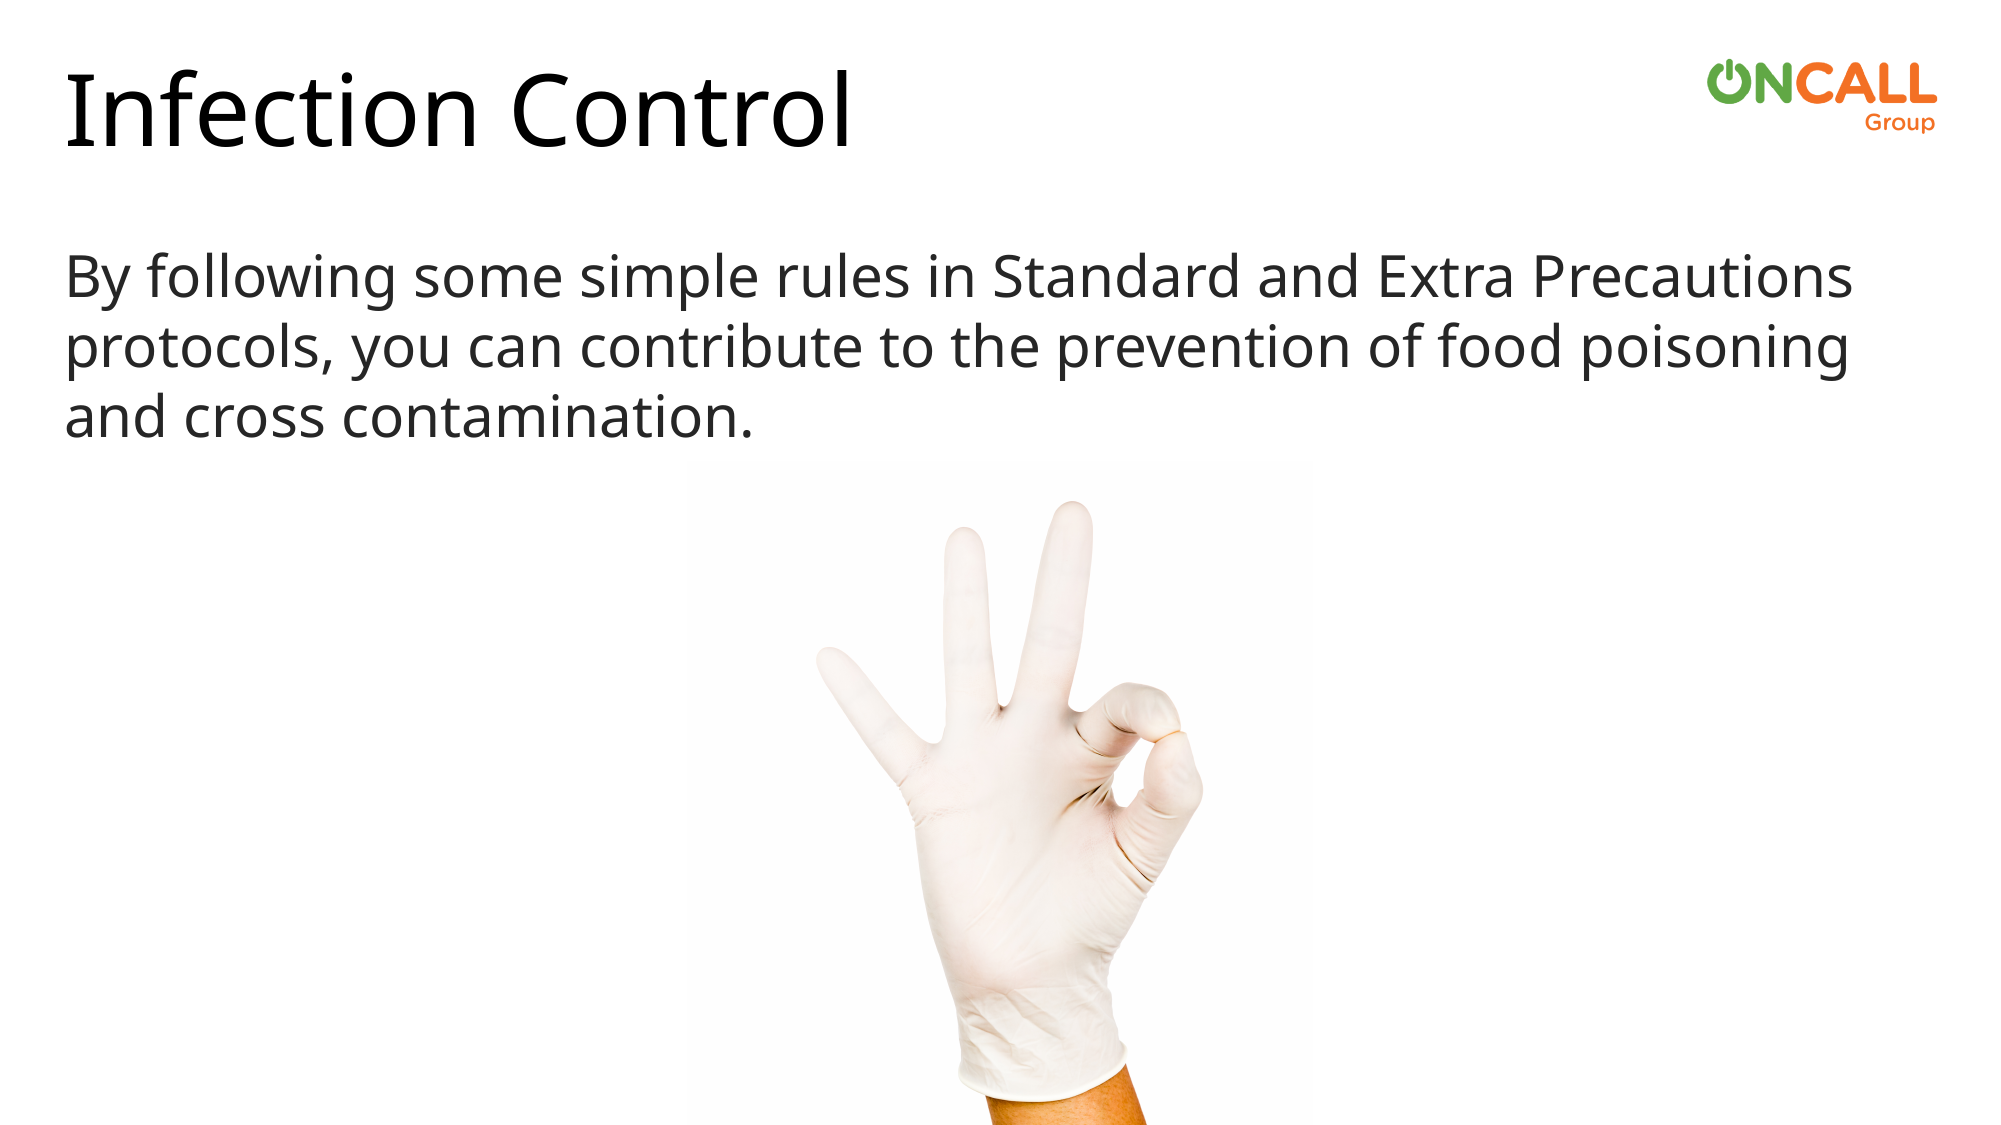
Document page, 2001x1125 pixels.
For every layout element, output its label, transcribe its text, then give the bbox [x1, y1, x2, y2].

list By following some simple rules in Standard and Extra Precautions protocols, you can contribute to the prevention of food poisoning and cross contamination. [49, 231, 1951, 1059]
title Infection Control [49, 30, 1951, 183]
picture [687, 461, 1313, 1125]
